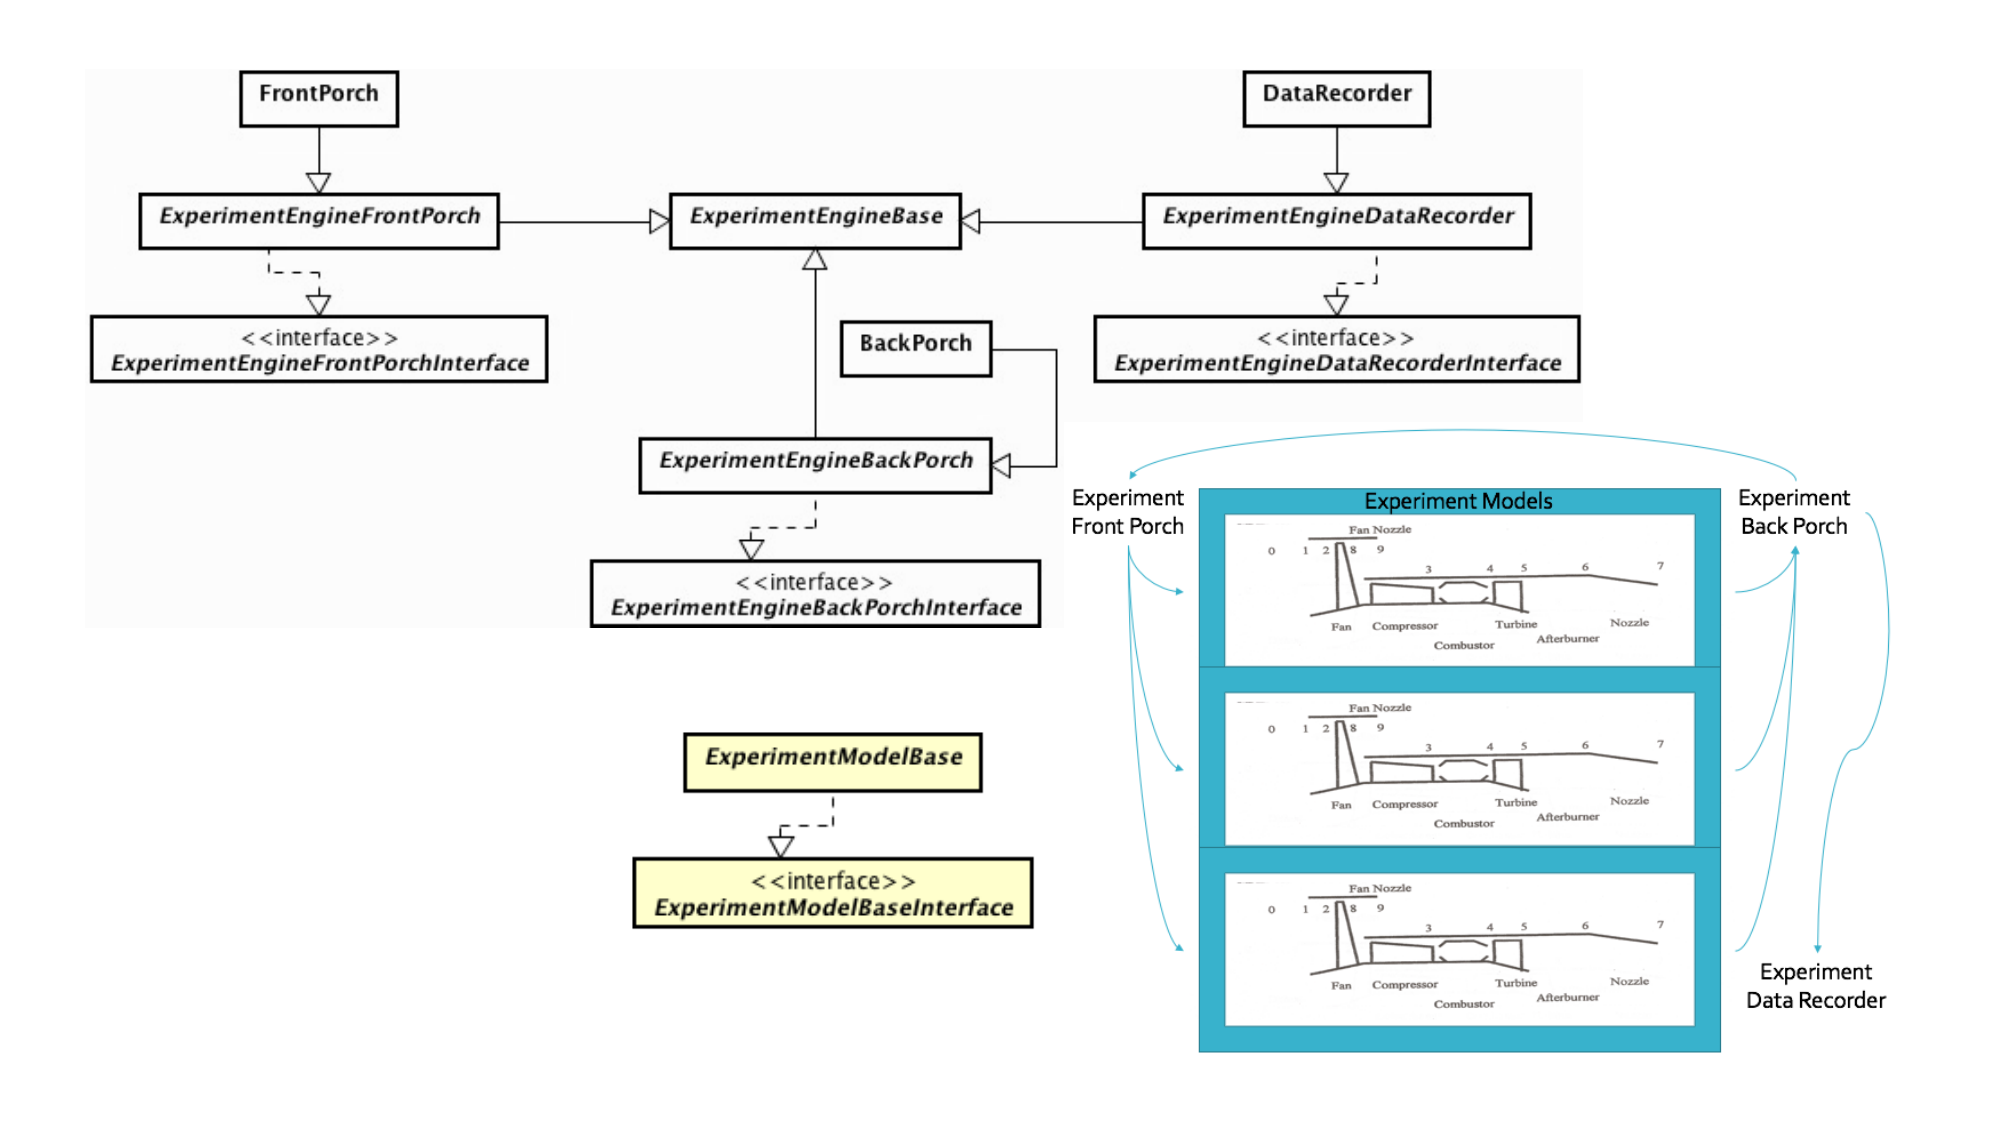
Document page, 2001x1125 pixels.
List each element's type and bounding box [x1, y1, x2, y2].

picture [631, 731, 1036, 931]
picture [85, 69, 1896, 1056]
